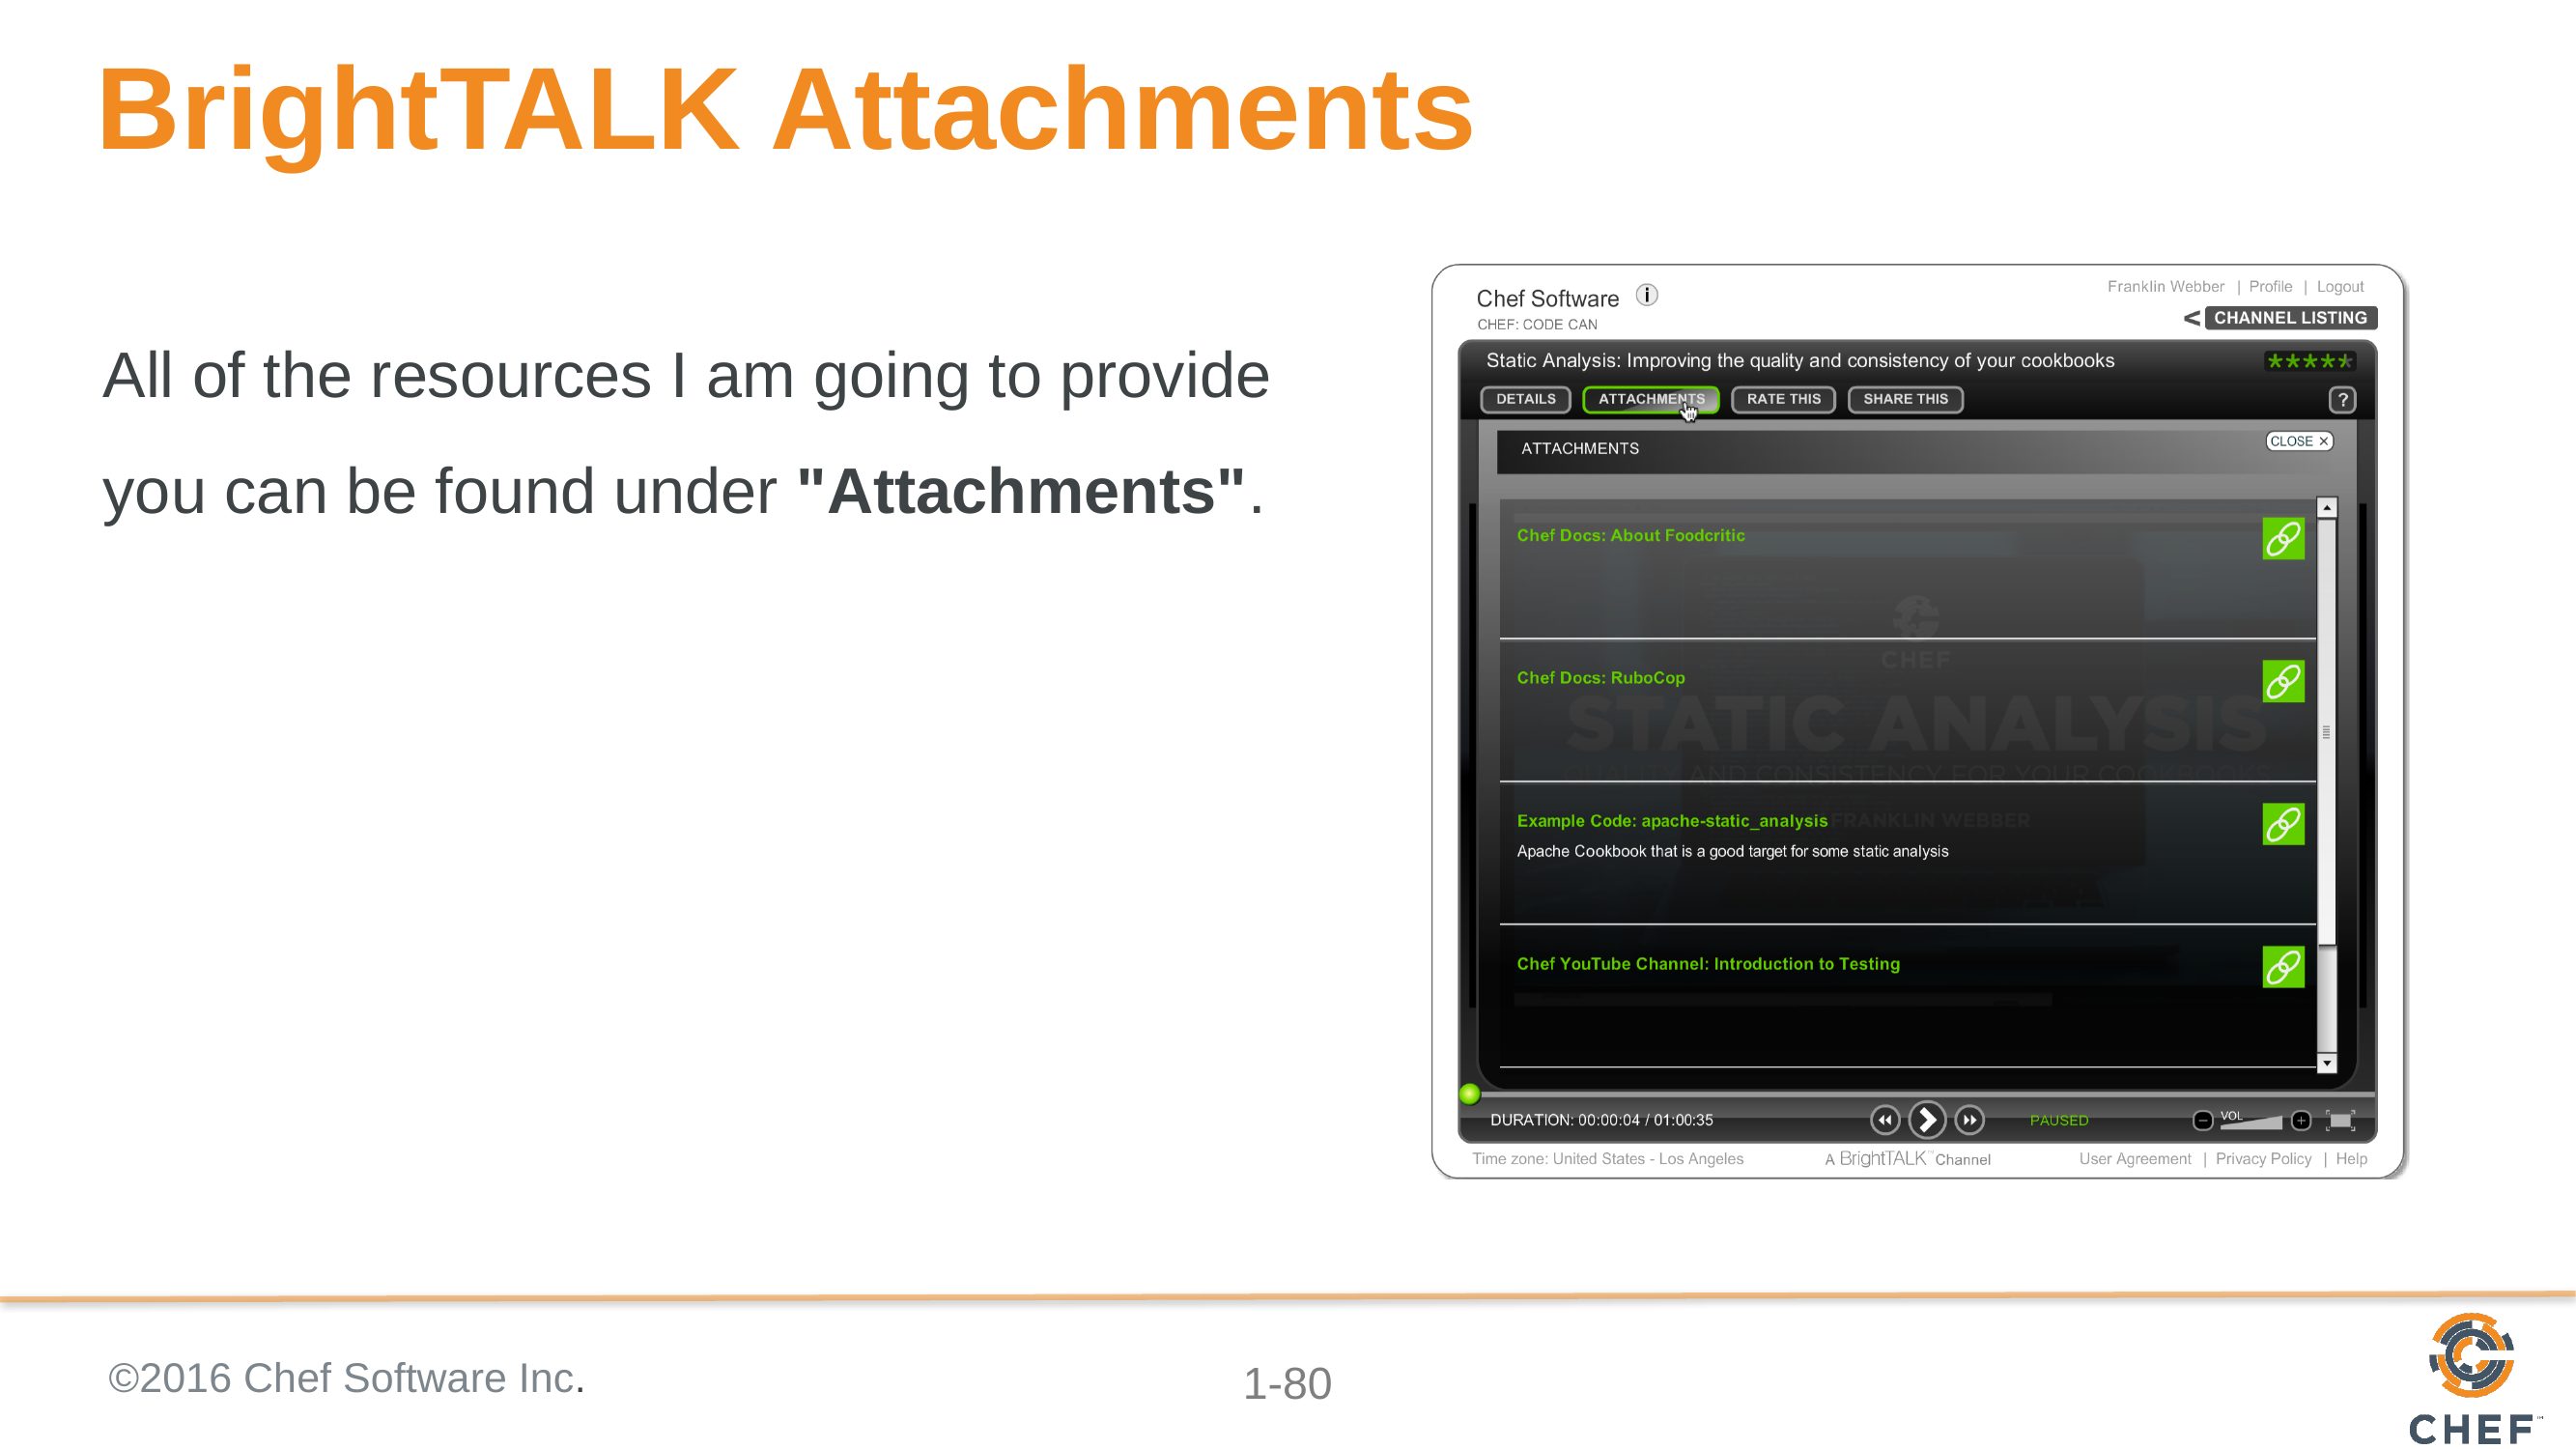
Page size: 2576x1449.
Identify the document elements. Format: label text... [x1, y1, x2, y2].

list All of the resources I am going to provide you can be found under "Attachments". [102, 294, 1344, 1142]
picture [2399, 1297, 2551, 1449]
title BrightTALK Attachments [96, 48, 2463, 180]
picture [1366, 255, 2464, 1180]
